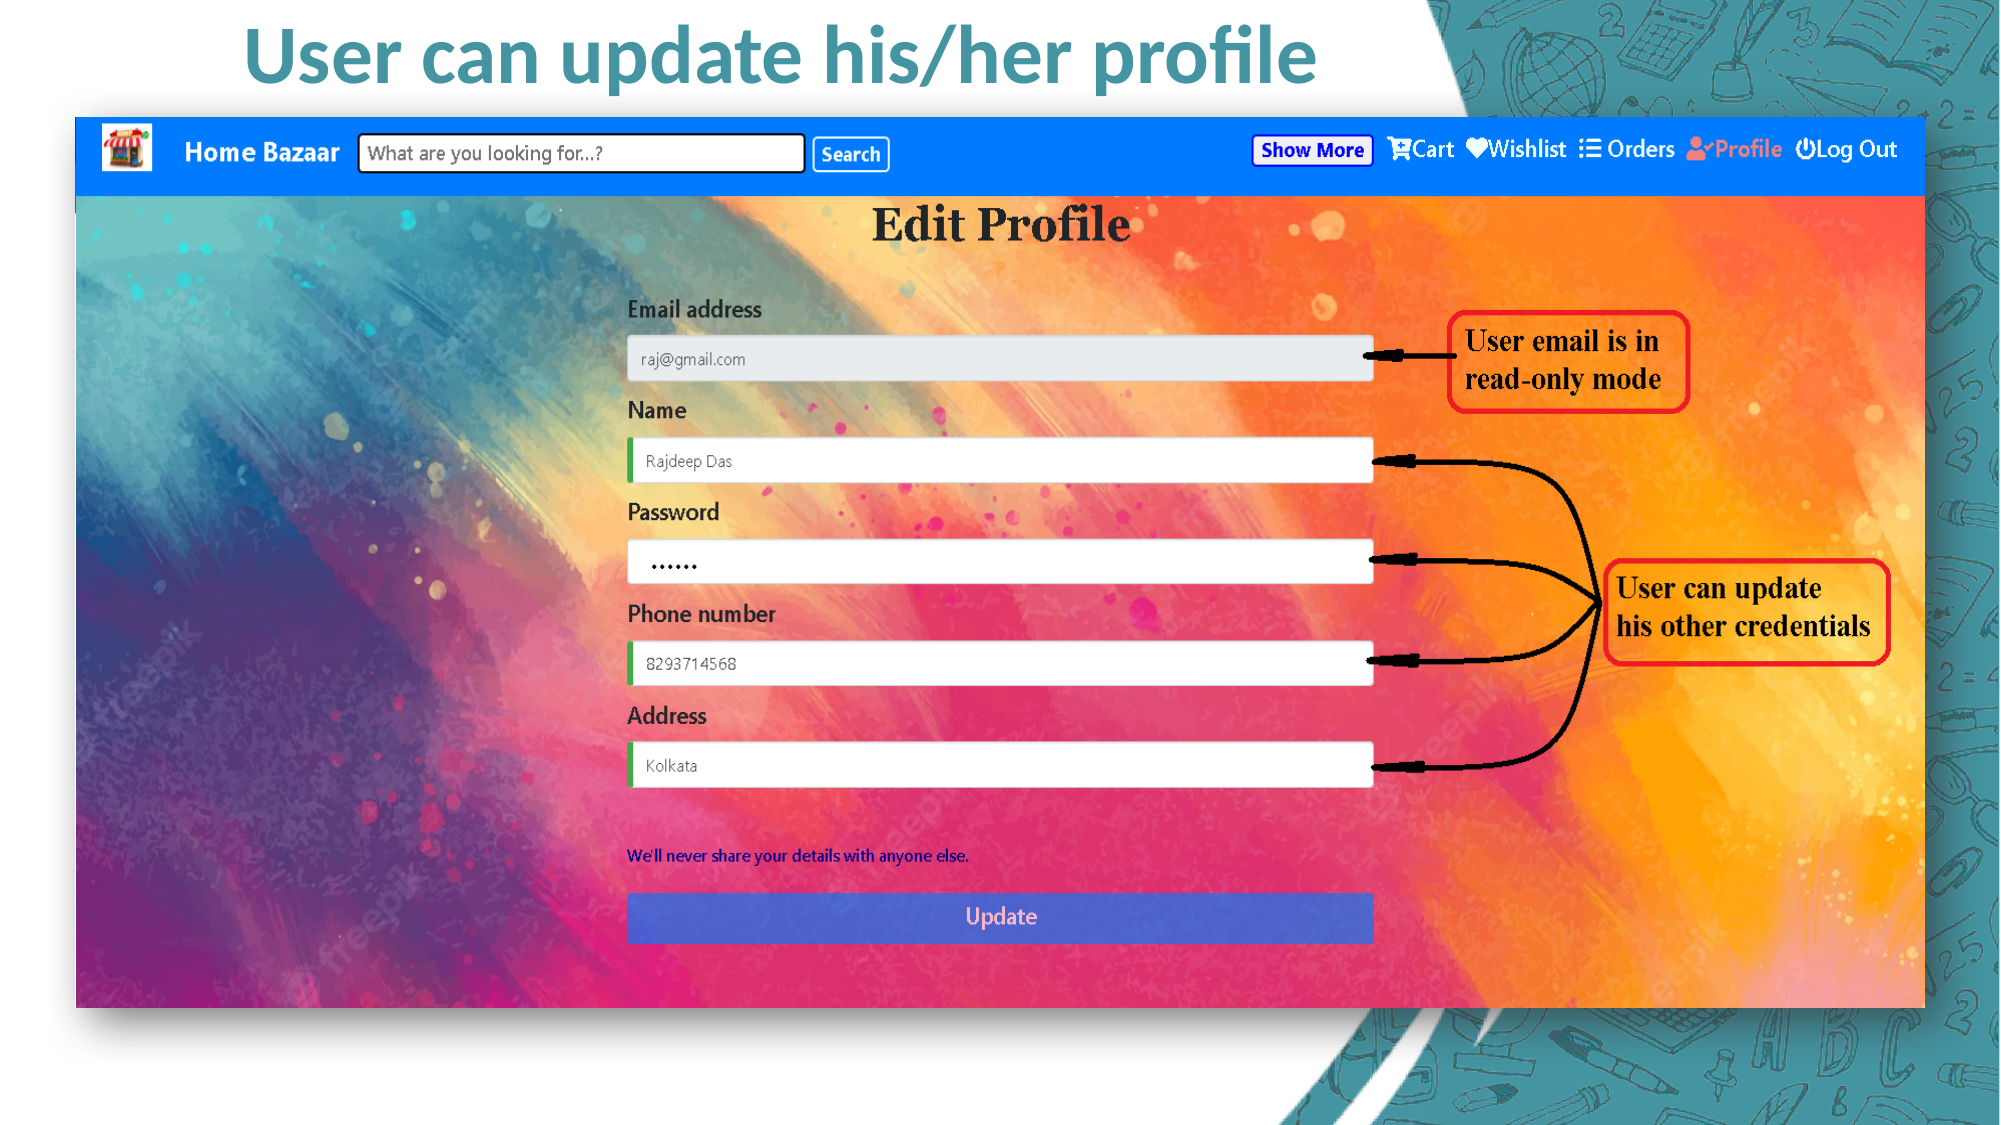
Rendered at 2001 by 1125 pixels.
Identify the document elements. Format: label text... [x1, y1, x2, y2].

title User can update his/her profile [187, 0, 1916, 99]
picture [0, 0, 1998, 1125]
